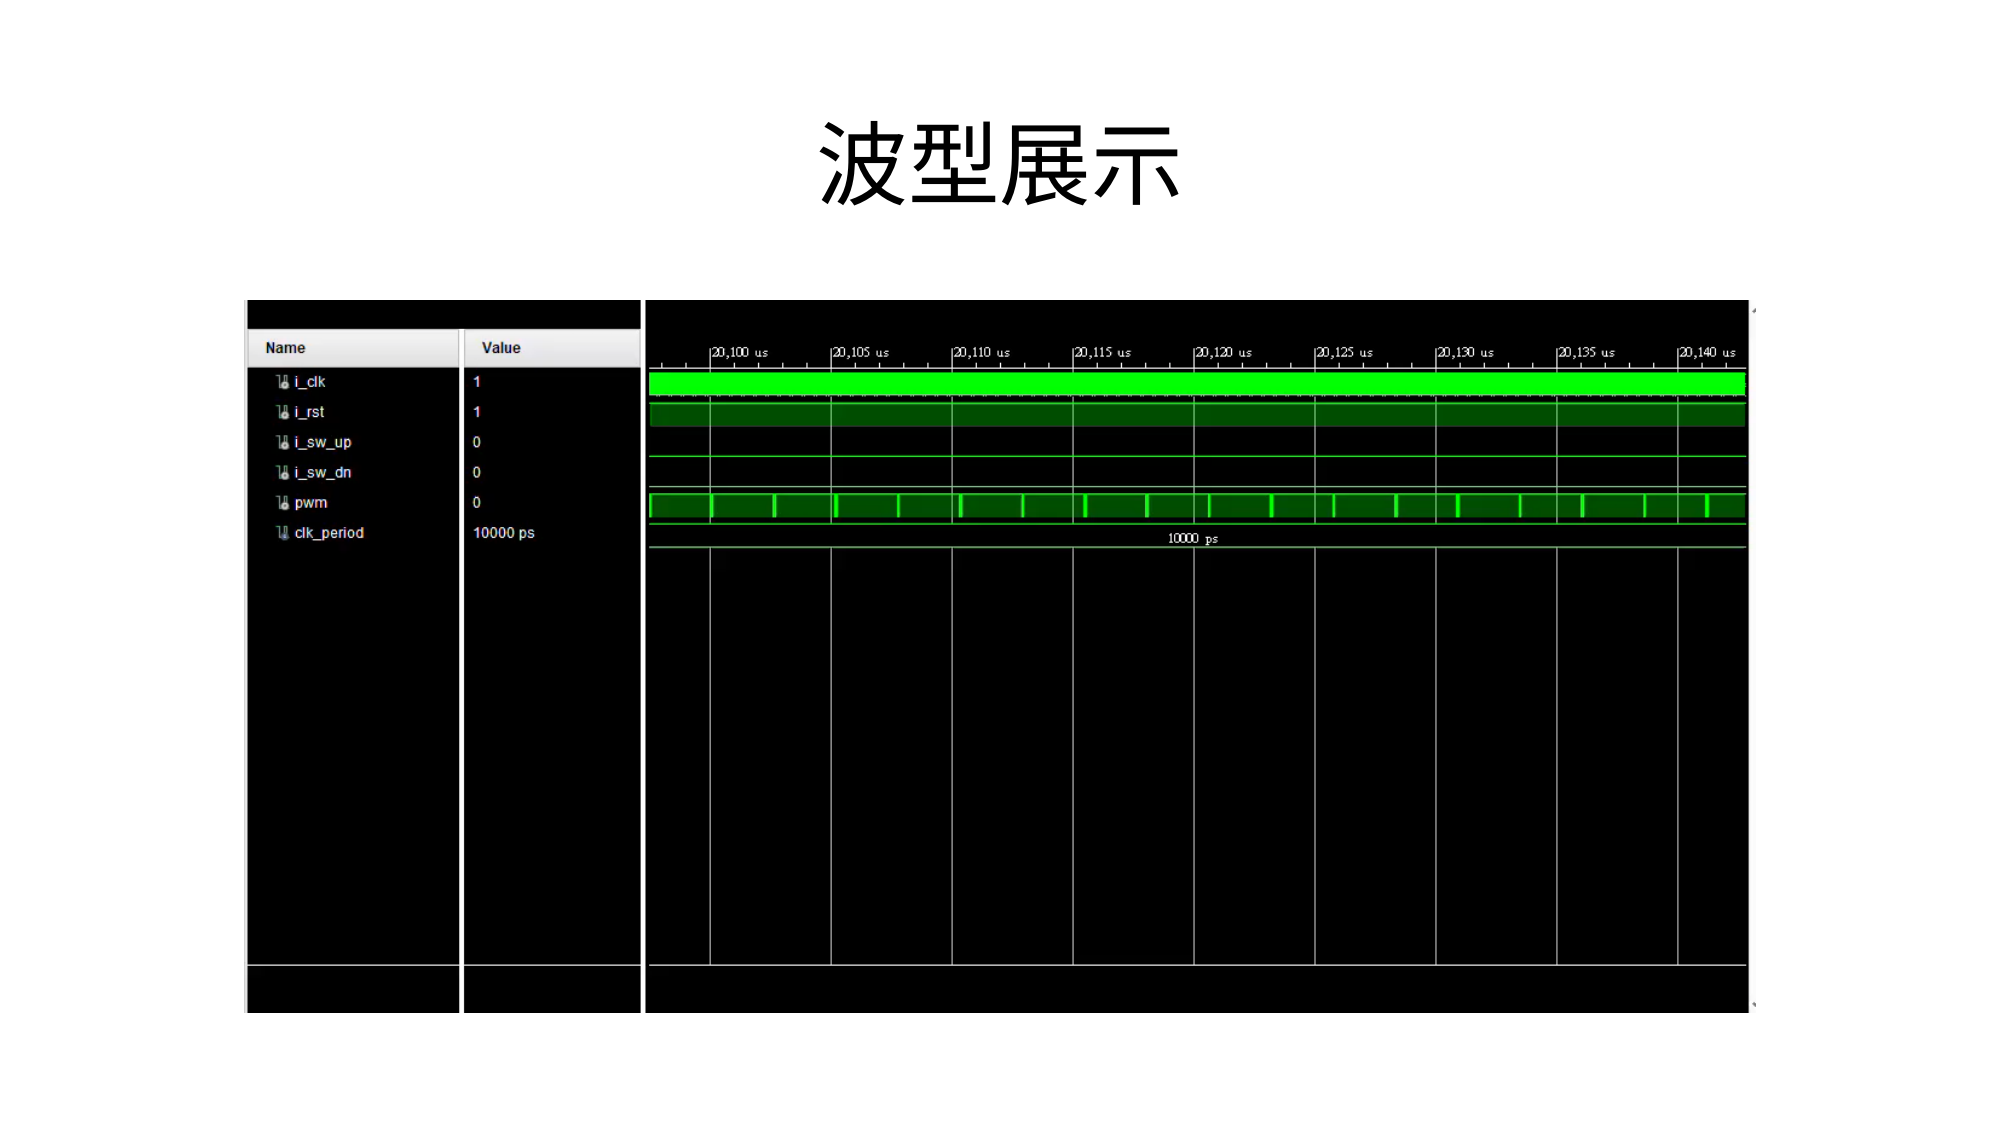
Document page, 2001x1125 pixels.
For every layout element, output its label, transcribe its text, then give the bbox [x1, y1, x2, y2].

title 波型展示 [137, 59, 1863, 278]
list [243, 299, 1756, 1014]
